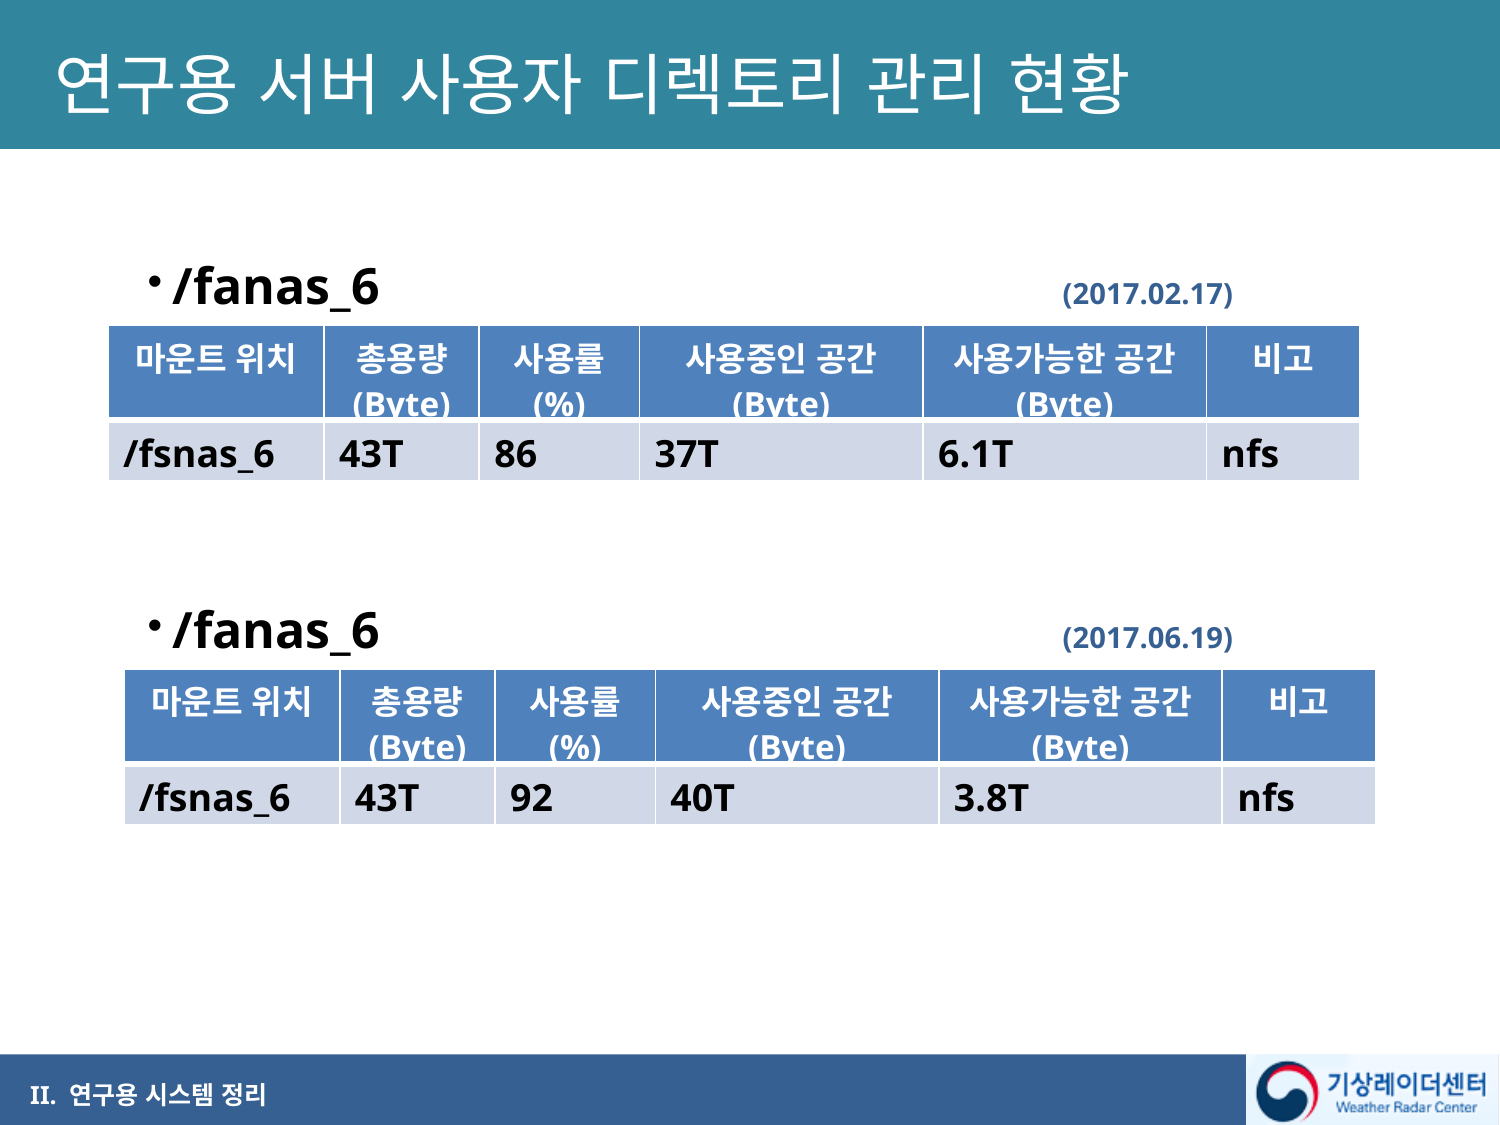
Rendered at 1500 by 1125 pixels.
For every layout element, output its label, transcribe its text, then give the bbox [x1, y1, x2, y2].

table_cell 6.1T [924, 423, 1206, 480]
table_header 총용량 (Byte) [325, 326, 478, 417]
table_cell nfs [1223, 767, 1375, 824]
text_box /fanas_6 (2017.06.19) [132, 547, 1249, 668]
table_cell 86 [480, 423, 639, 480]
table_header 사용률 (%) [496, 670, 655, 761]
text_box 연구용 서버 사용자 디렉토리 관리 현황 [0, 0, 1500, 149]
table_cell 43T [325, 423, 478, 480]
table_header 마운트 위치 [109, 326, 323, 417]
table_cell /fsnas_6 [109, 423, 323, 480]
table_cell /fsnas_6 [125, 767, 339, 824]
table_header 사용가능한 공간 (Byte) [940, 670, 1221, 761]
table_cell 92 [496, 767, 655, 824]
text_box /fanas_6 (2017.02.17) [132, 204, 1249, 324]
table_cell 37T [640, 423, 922, 480]
table_header 마운트 위치 [125, 670, 339, 761]
table_cell 3.8T [940, 767, 1221, 824]
table_cell 40T [656, 767, 938, 824]
table_cell 43T [341, 767, 494, 824]
table_header 사용중인 공간 (Byte) [656, 670, 938, 761]
text_box II. 연구용 시스템 정리 [15, 1072, 283, 1117]
table_header 사용률 (%) [480, 326, 639, 417]
table_header 비고 [1223, 670, 1375, 761]
table_header 사용중인 공간 (Byte) [640, 326, 922, 417]
table_cell nfs [1207, 423, 1359, 480]
table_header 비고 [1207, 326, 1359, 417]
table_header 총용량 (Byte) [341, 670, 494, 761]
picture [1245, 1054, 1498, 1125]
text_box [0, 1054, 1243, 1125]
table_header 사용가능한 공간 (Byte) [924, 326, 1206, 417]
